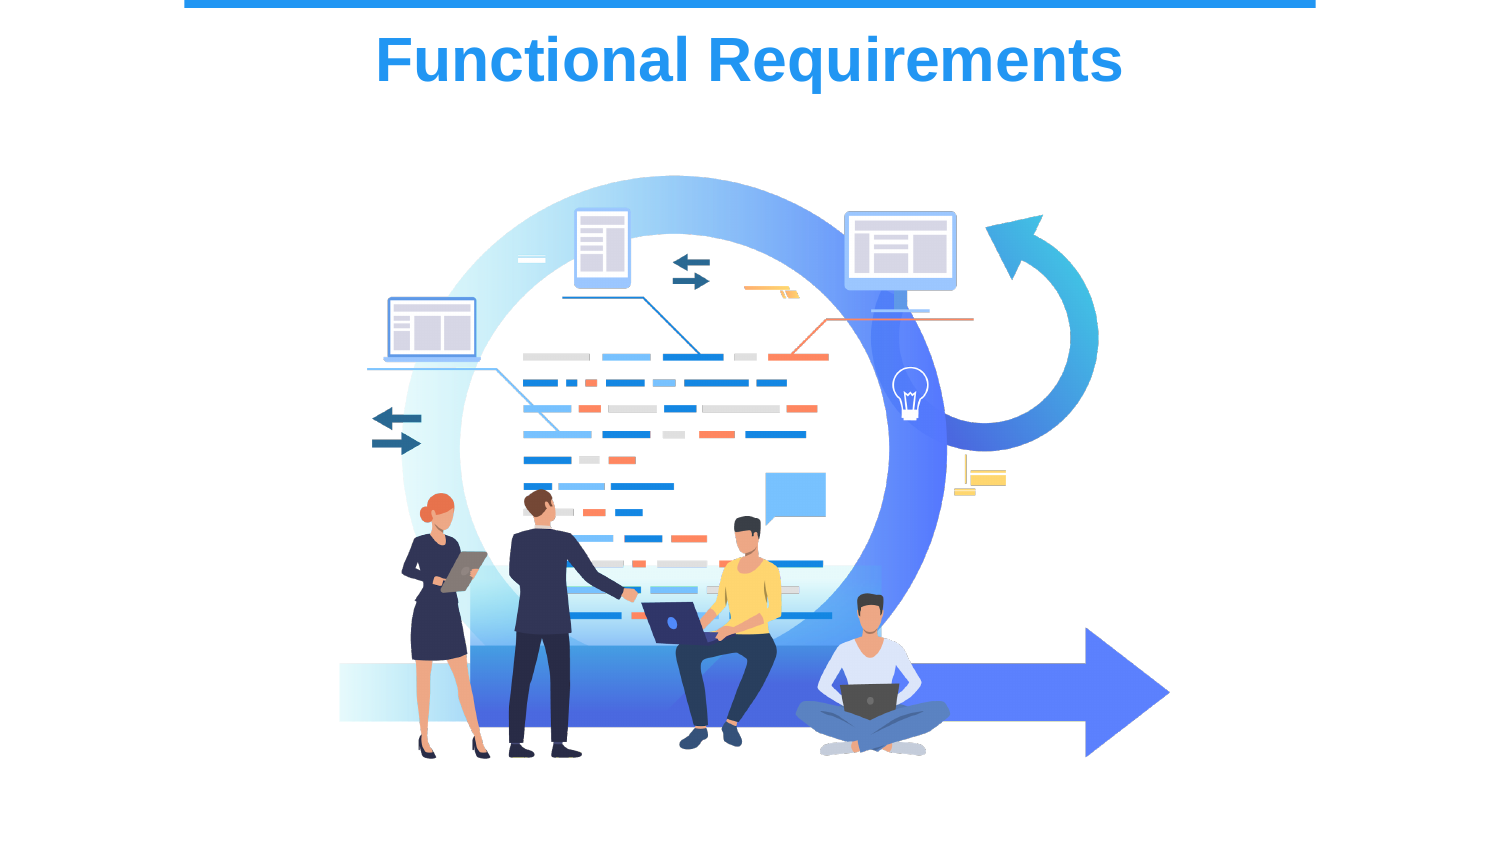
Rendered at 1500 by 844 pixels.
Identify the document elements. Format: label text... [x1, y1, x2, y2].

list Functional Requirements [0, 21, 1500, 96]
picture [224, 121, 1276, 821]
text_box [184, 0, 1316, 8]
